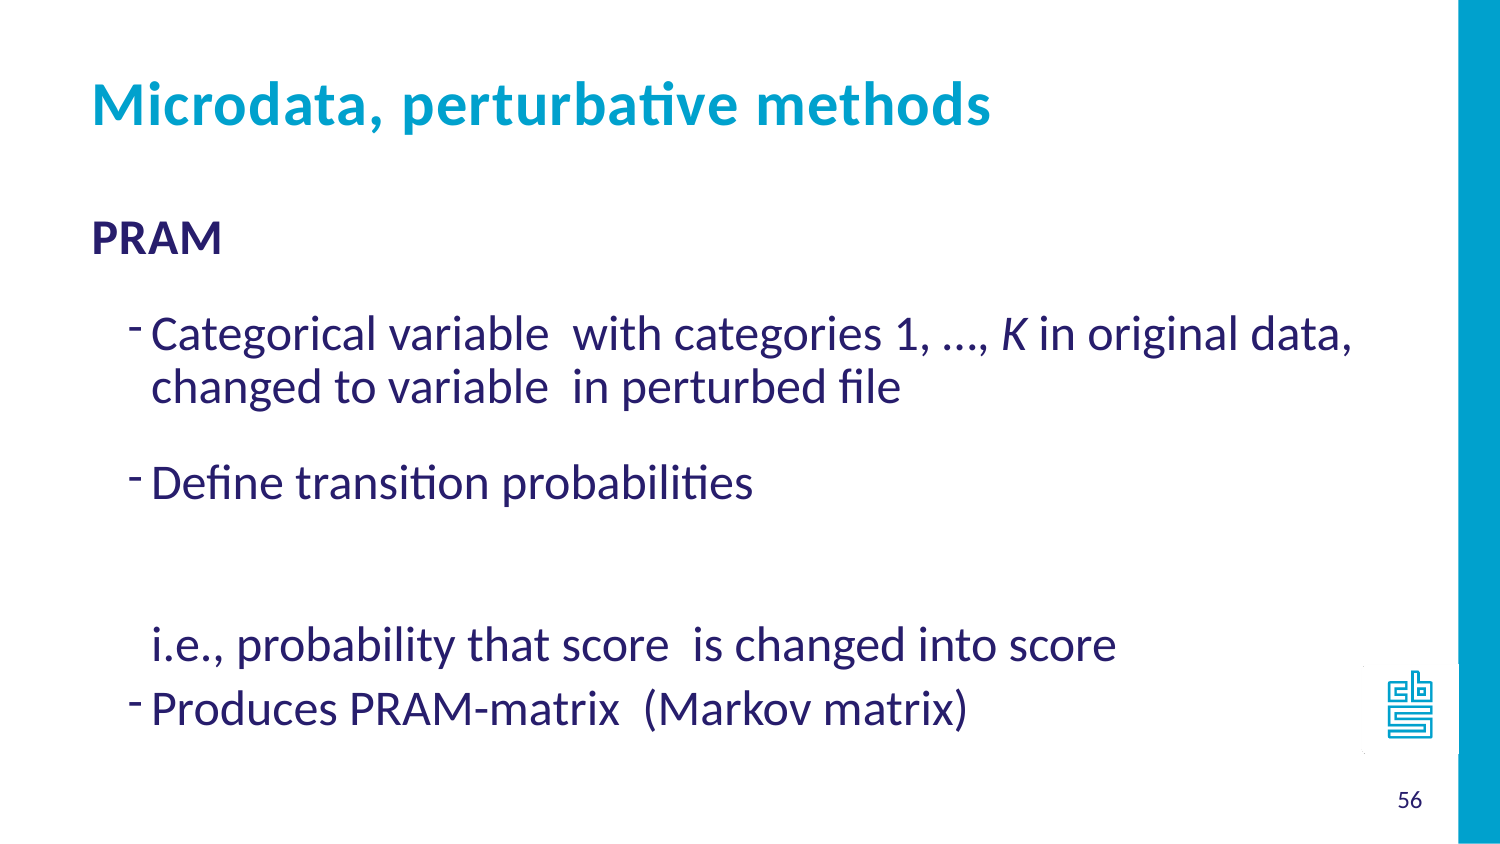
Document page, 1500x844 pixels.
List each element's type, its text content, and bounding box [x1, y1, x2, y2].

slide_number 56 [1361, 772, 1459, 826]
list Microdata, perturbative methods [76, 55, 1329, 151]
picture [1361, 664, 1458, 754]
